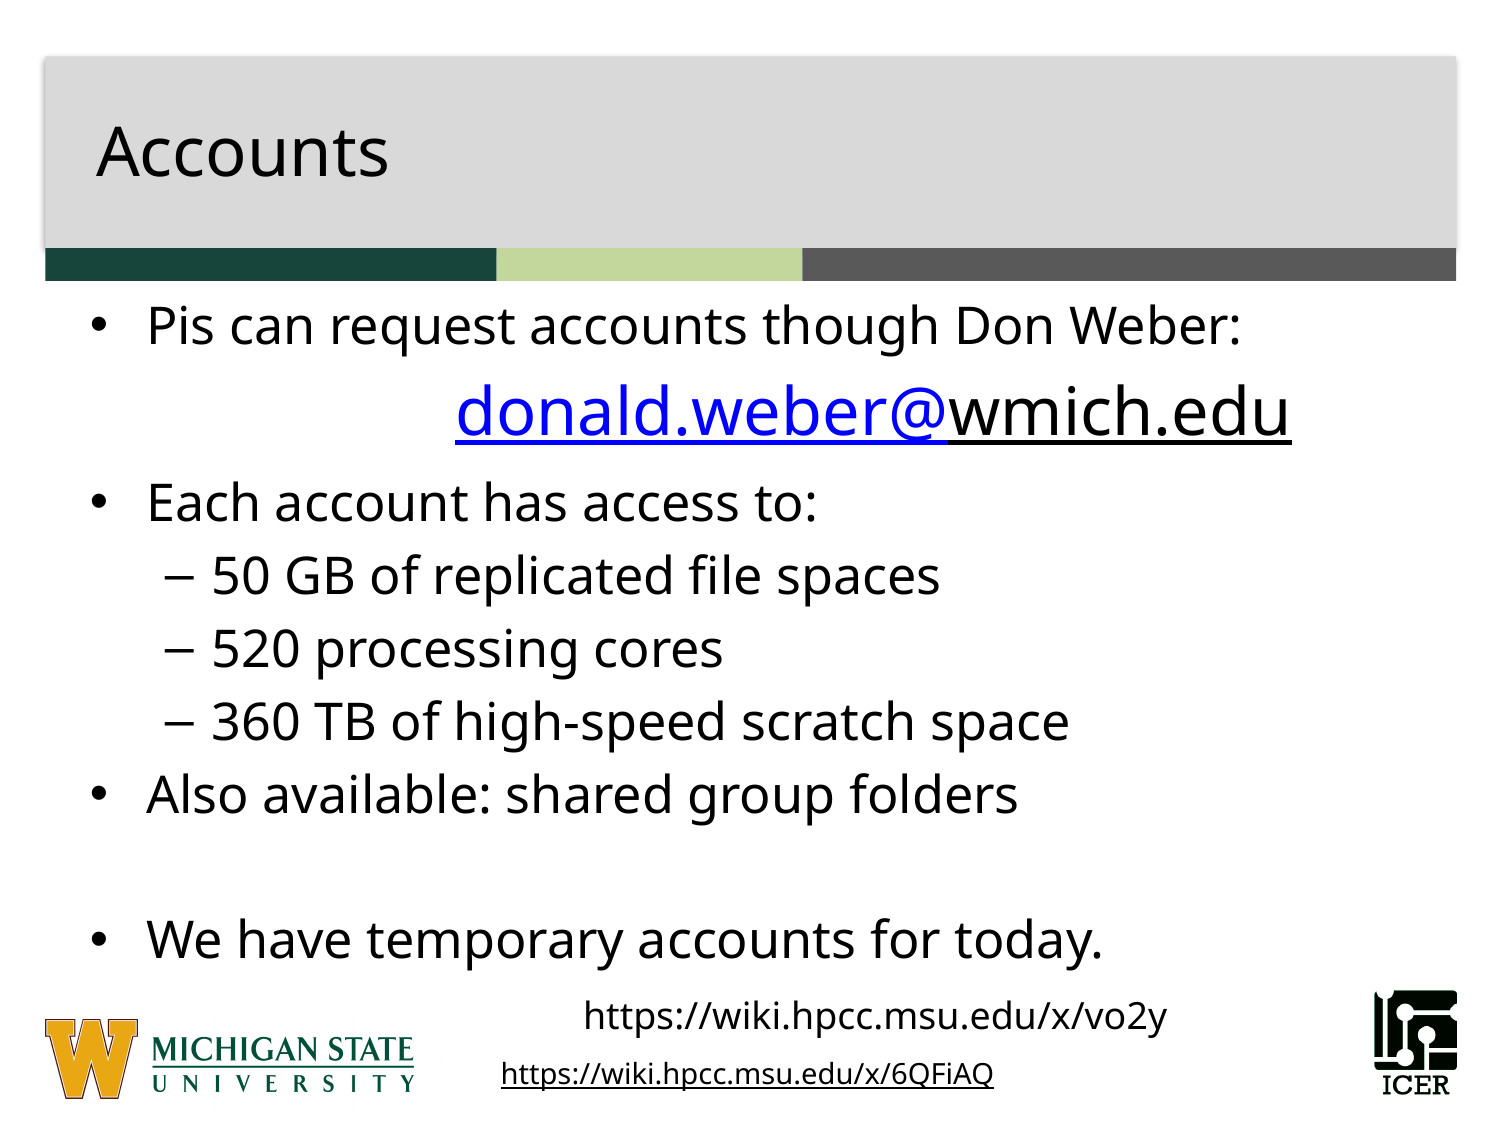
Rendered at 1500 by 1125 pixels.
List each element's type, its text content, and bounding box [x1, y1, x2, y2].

picture [1374, 990, 1457, 1095]
list Pis can request accounts though Don Weber: donald.weber@wmich.edu Each account has access to: 50 GB of replicated file spaces 520 processing cores 360 TB of high-speed scratch space Also available: shared group folders We have temporary accounts for today. [74, 285, 1426, 1028]
title Accounts [81, 100, 1152, 200]
text_box https://wiki.hpcc.msu.edu/x/vo2y [568, 984, 1183, 1045]
picture [45, 1019, 443, 1116]
